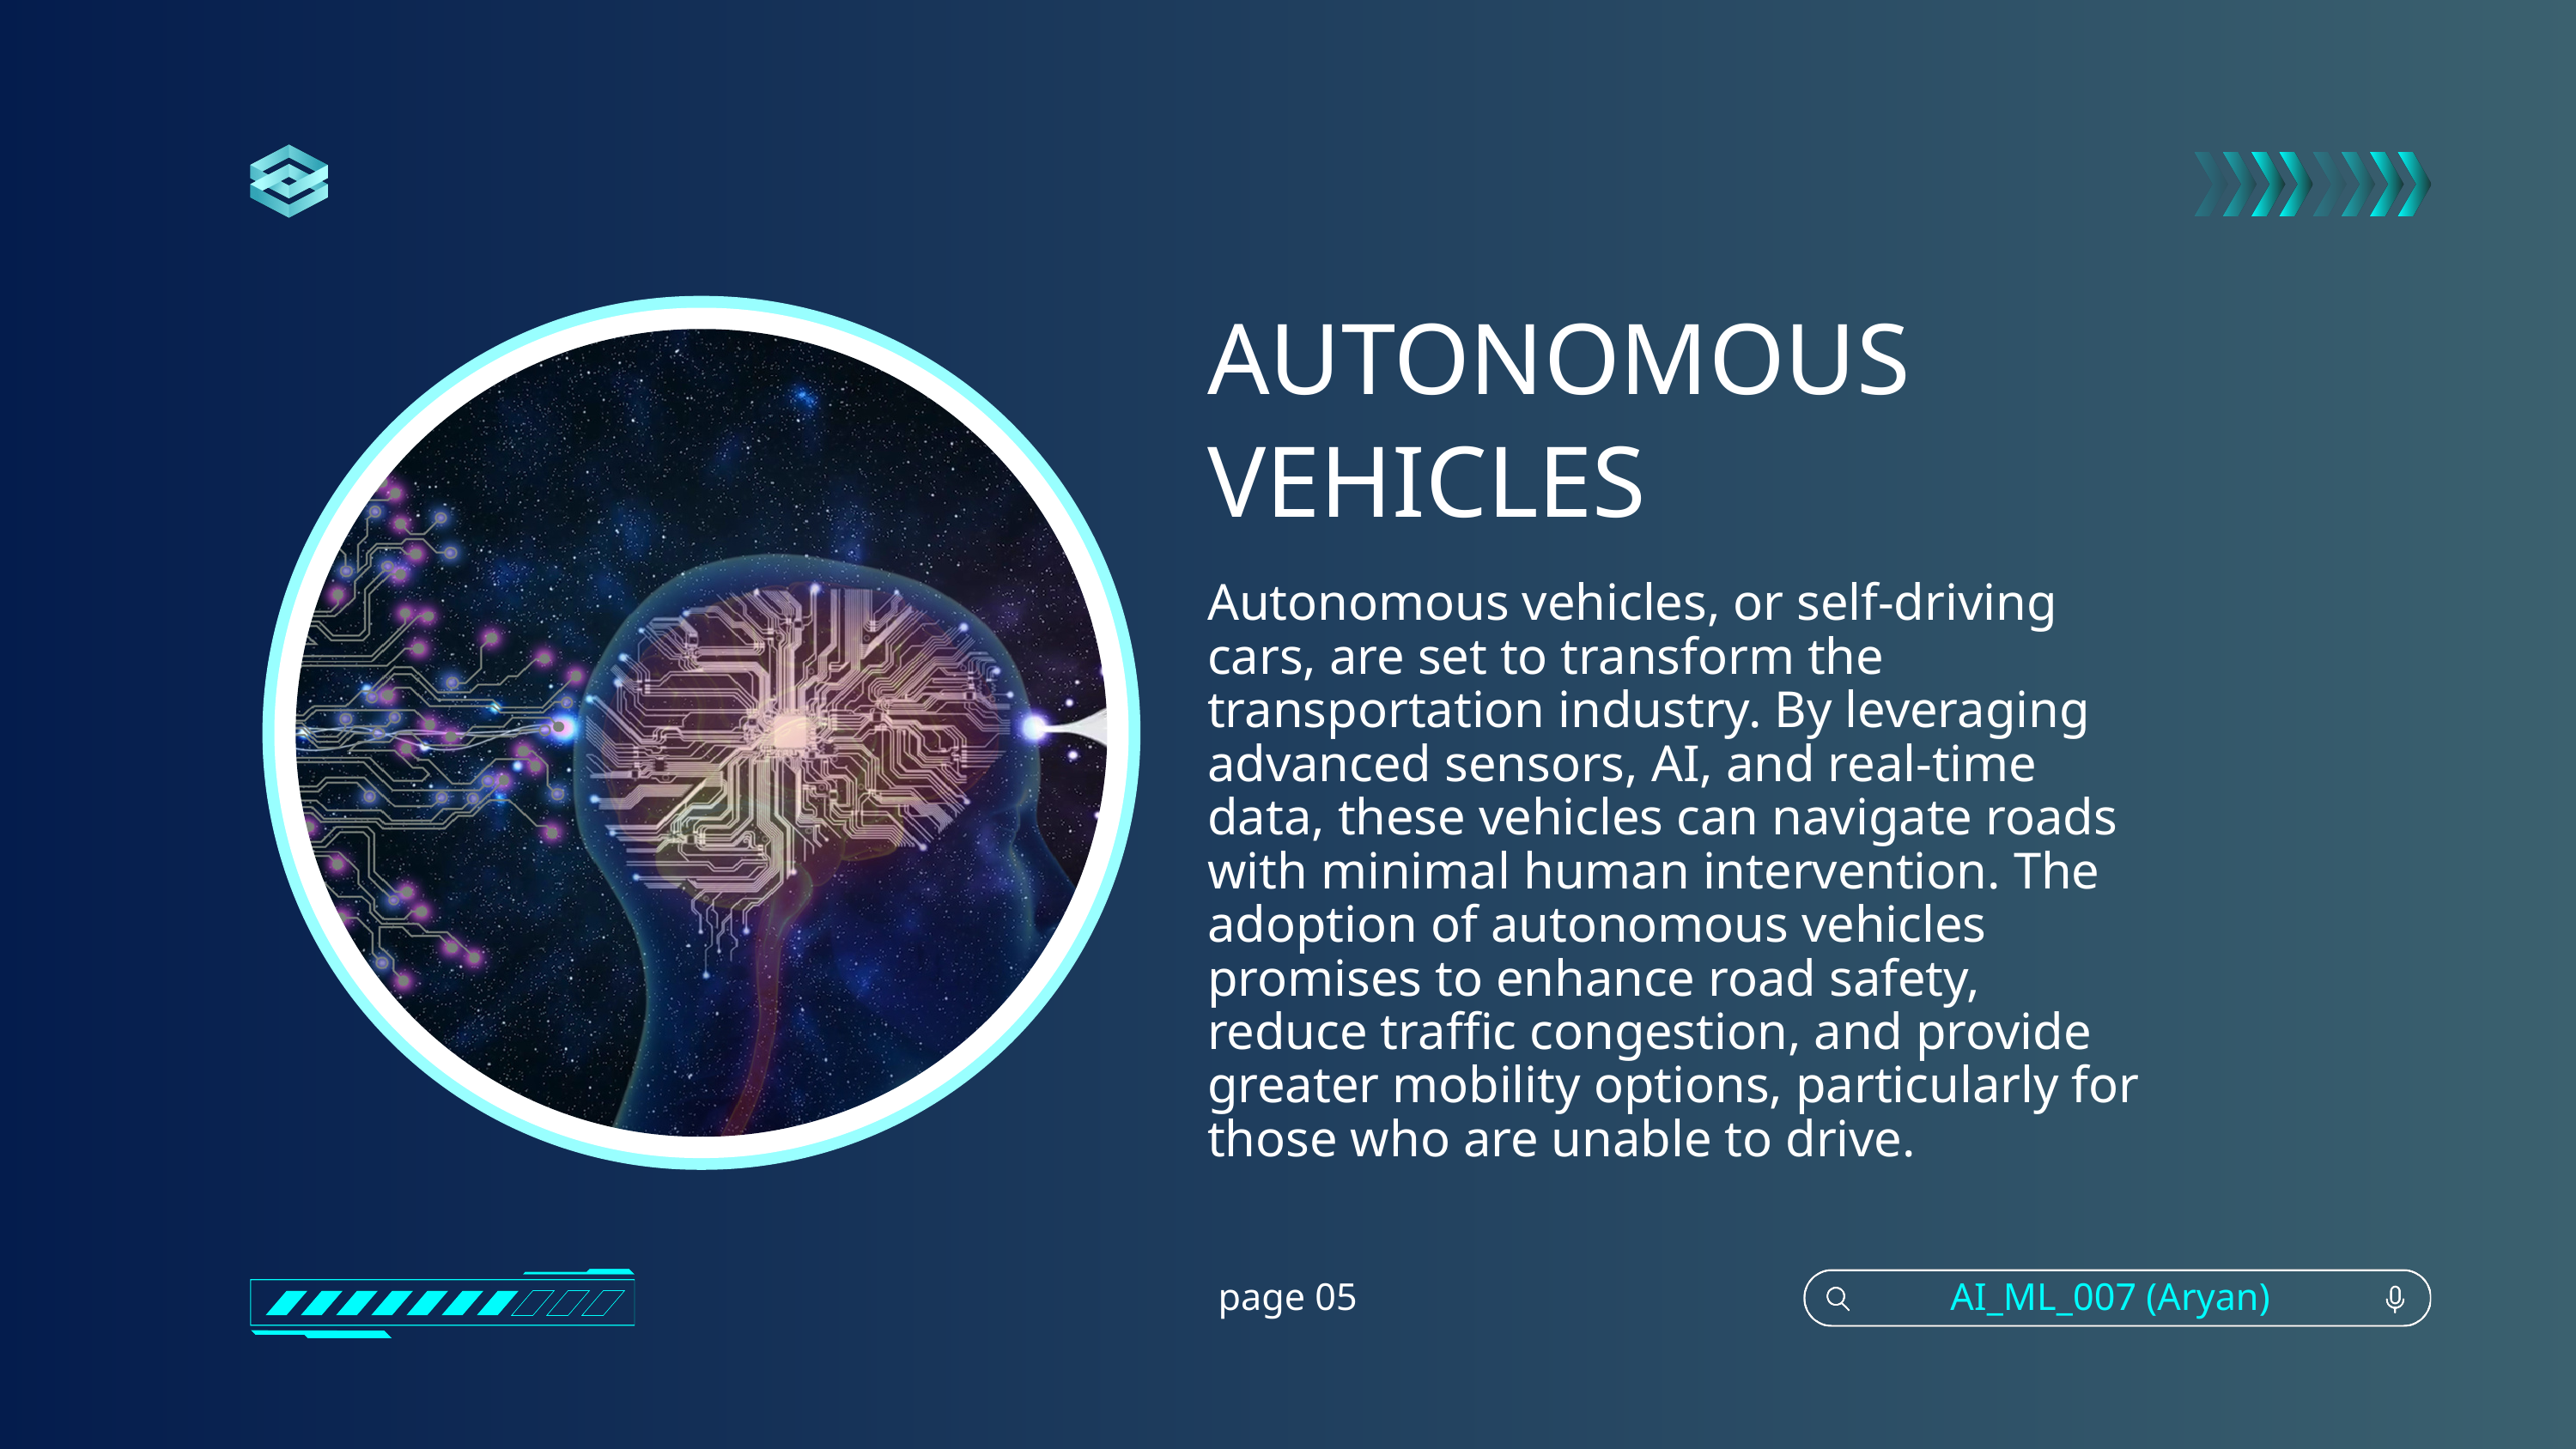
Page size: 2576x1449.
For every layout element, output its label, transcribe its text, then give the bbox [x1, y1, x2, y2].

text_box [250, 144, 328, 218]
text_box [264, 295, 1139, 1170]
text_box AI_ML_007 (Aryan) [1888, 1277, 2333, 1319]
text_box [2194, 152, 2313, 216]
text_box Autonomous vehicles, or self-driving cars, are set to transform the transportation industry. By leveraging advanced sensors, AI, and real-time data, these vehicles can navigate roads with minimal human intervention. The adoption of autonomous vehicles promises to enhance road safety, reduce traffic congestion, and provide greater mobility options, particularly for those who are unable to drive. [1207, 576, 2153, 1167]
text_box [250, 1269, 635, 1338]
text_box [2313, 152, 2432, 216]
text_box AUTONOMOUS VEHICLES [1207, 290, 2117, 537]
text_box [1803, 1269, 2432, 1327]
text_box page 05 [1124, 1277, 1452, 1319]
